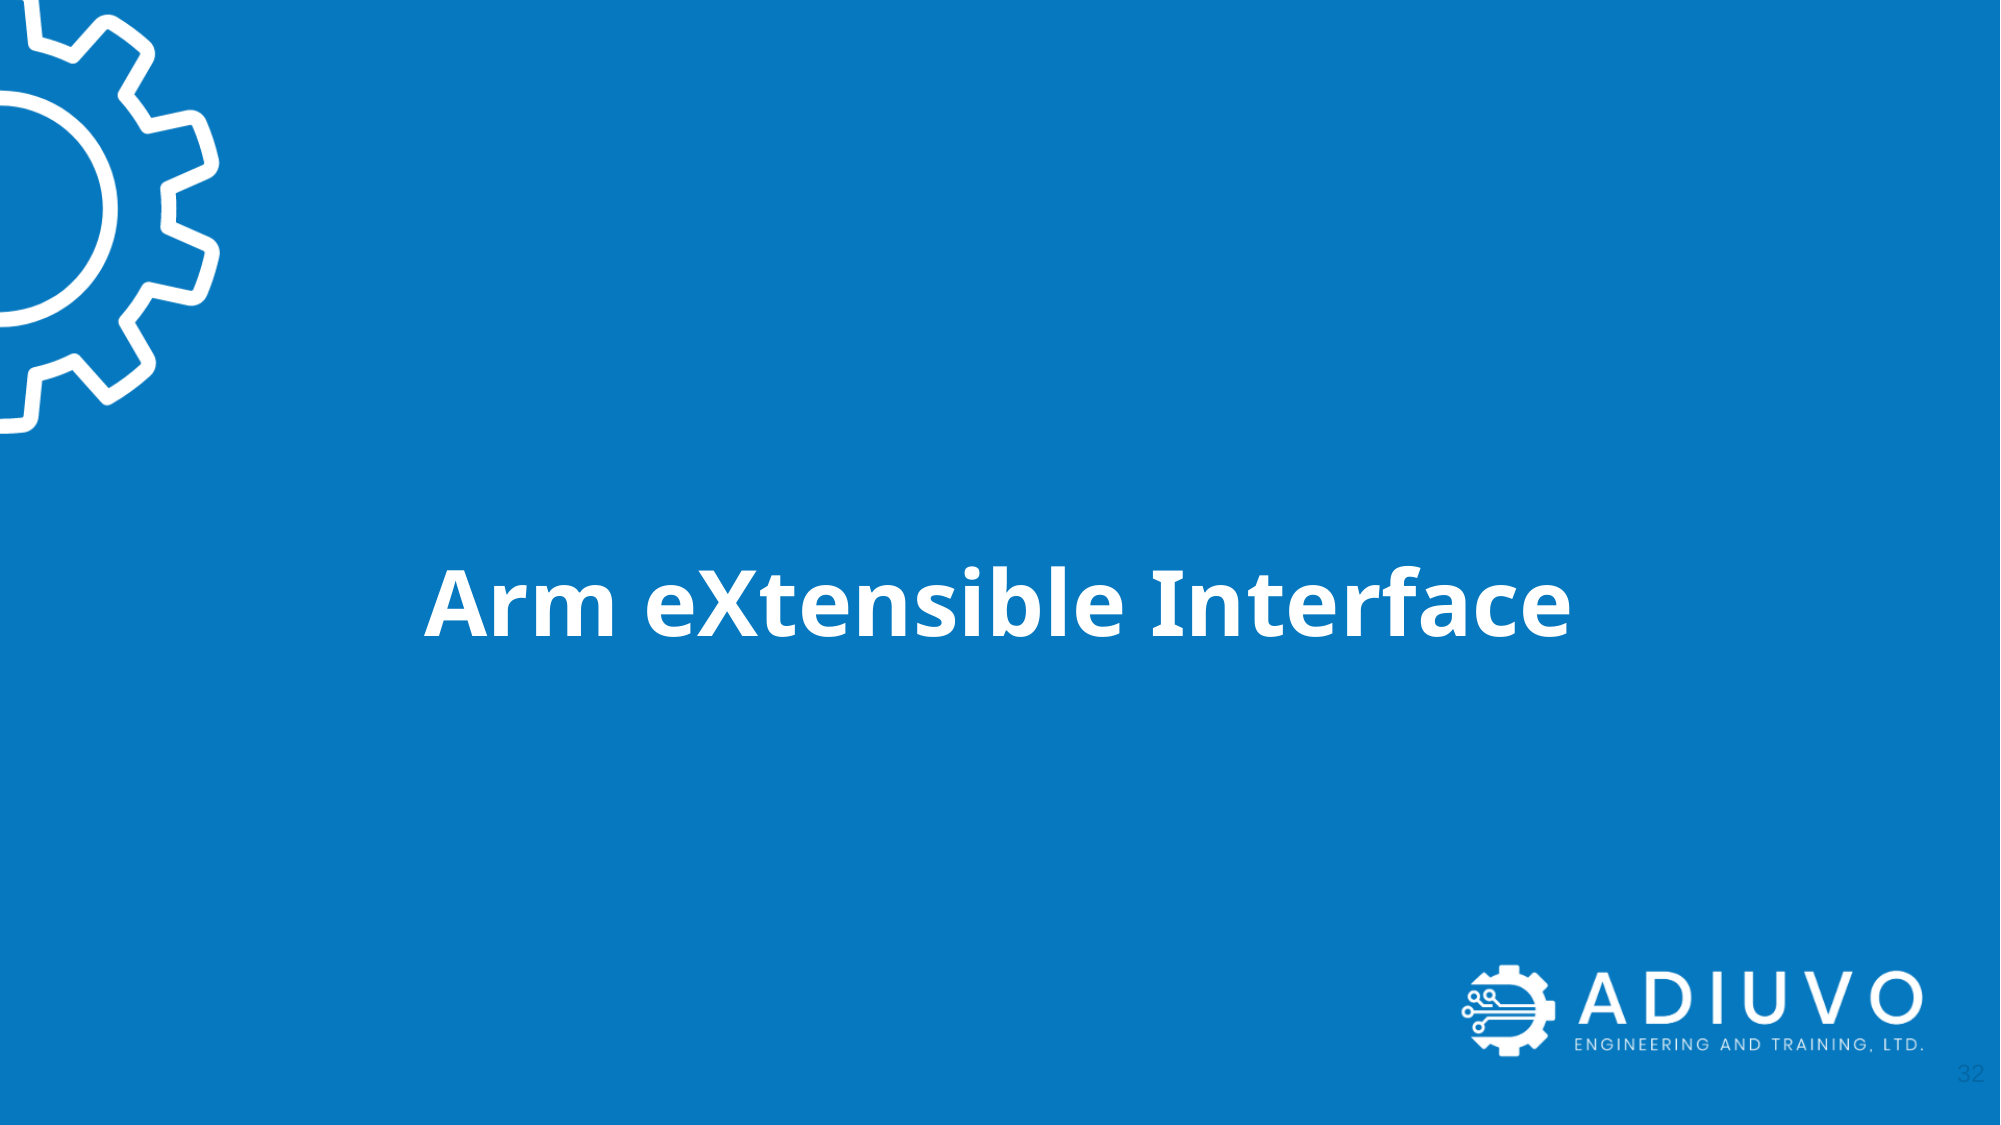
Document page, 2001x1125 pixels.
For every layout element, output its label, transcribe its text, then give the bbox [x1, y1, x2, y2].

text_box Arm eXtensible Interface [137, 498, 1863, 716]
picture [0, 0, 2000, 1125]
slide_number 32 [1550, 1042, 2000, 1103]
